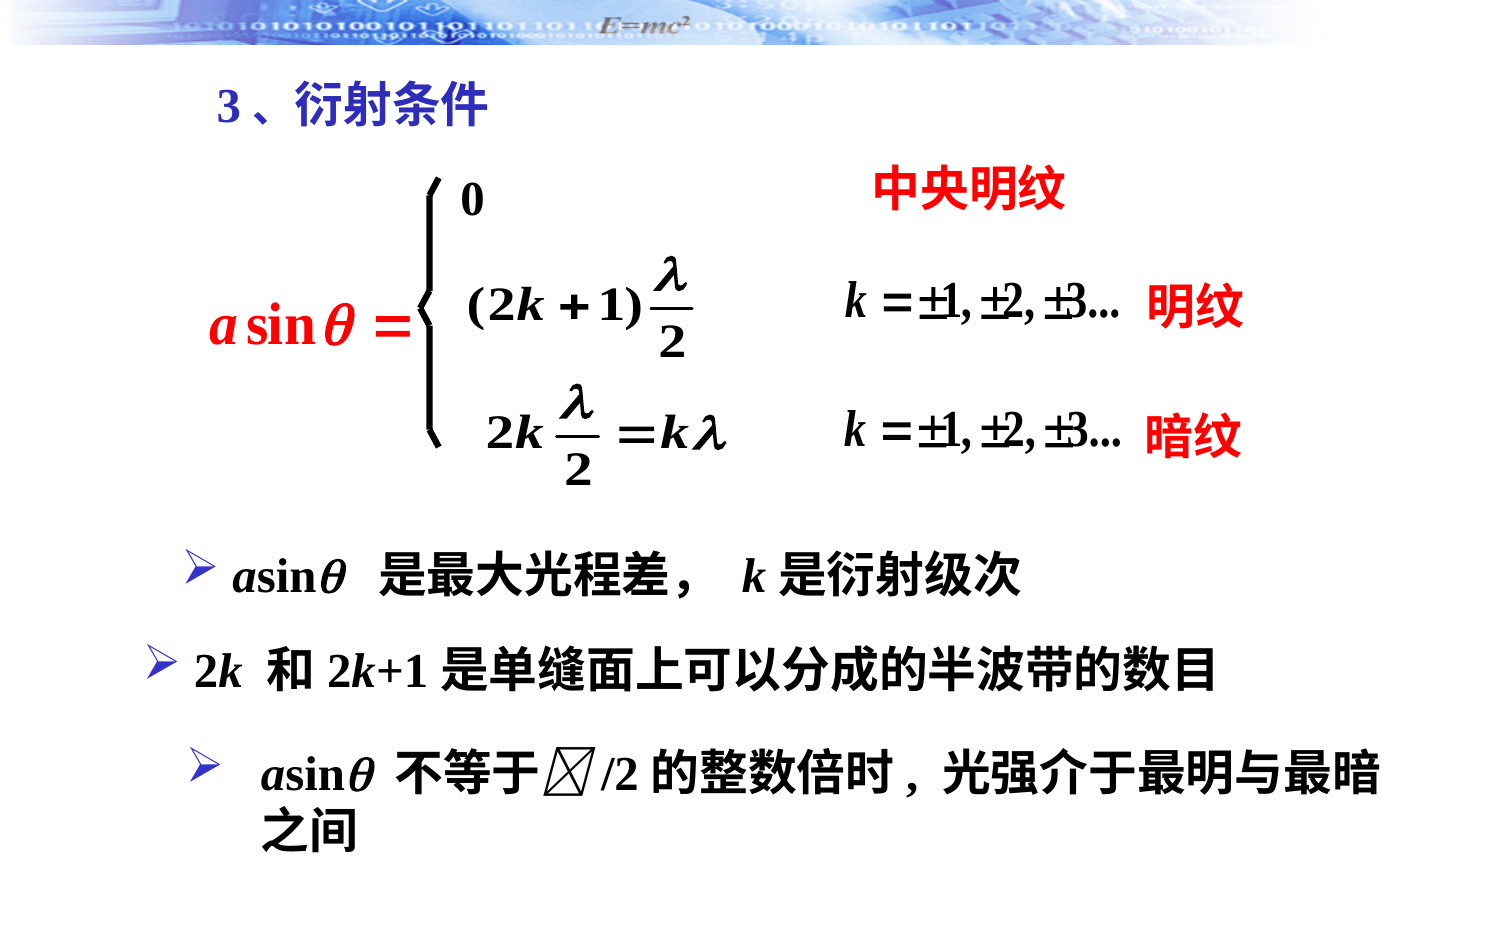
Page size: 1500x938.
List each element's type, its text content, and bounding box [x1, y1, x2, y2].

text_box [836, 398, 1130, 469]
text_box 3、衍射条件 [201, 66, 606, 140]
text_box 中央明纹 [856, 150, 1113, 224]
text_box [837, 270, 1129, 340]
text_box asin 不等于/2的整数倍时, 光强介于最明与最暗之间 [171, 734, 1444, 866]
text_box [201, 288, 410, 357]
text_box 2k 和2k+1是单缝面上可以分成的半波带的数目 [88, 631, 1334, 705]
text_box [419, 177, 439, 448]
picture [0, 0, 1500, 45]
text_box 0 [445, 159, 500, 233]
text_box asin 是最大光程差， k是衍射级次 [166, 536, 1134, 610]
text_box 暗纹 [1130, 398, 1274, 472]
text_box 明纹 [1131, 268, 1276, 342]
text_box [459, 240, 704, 370]
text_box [476, 368, 741, 498]
